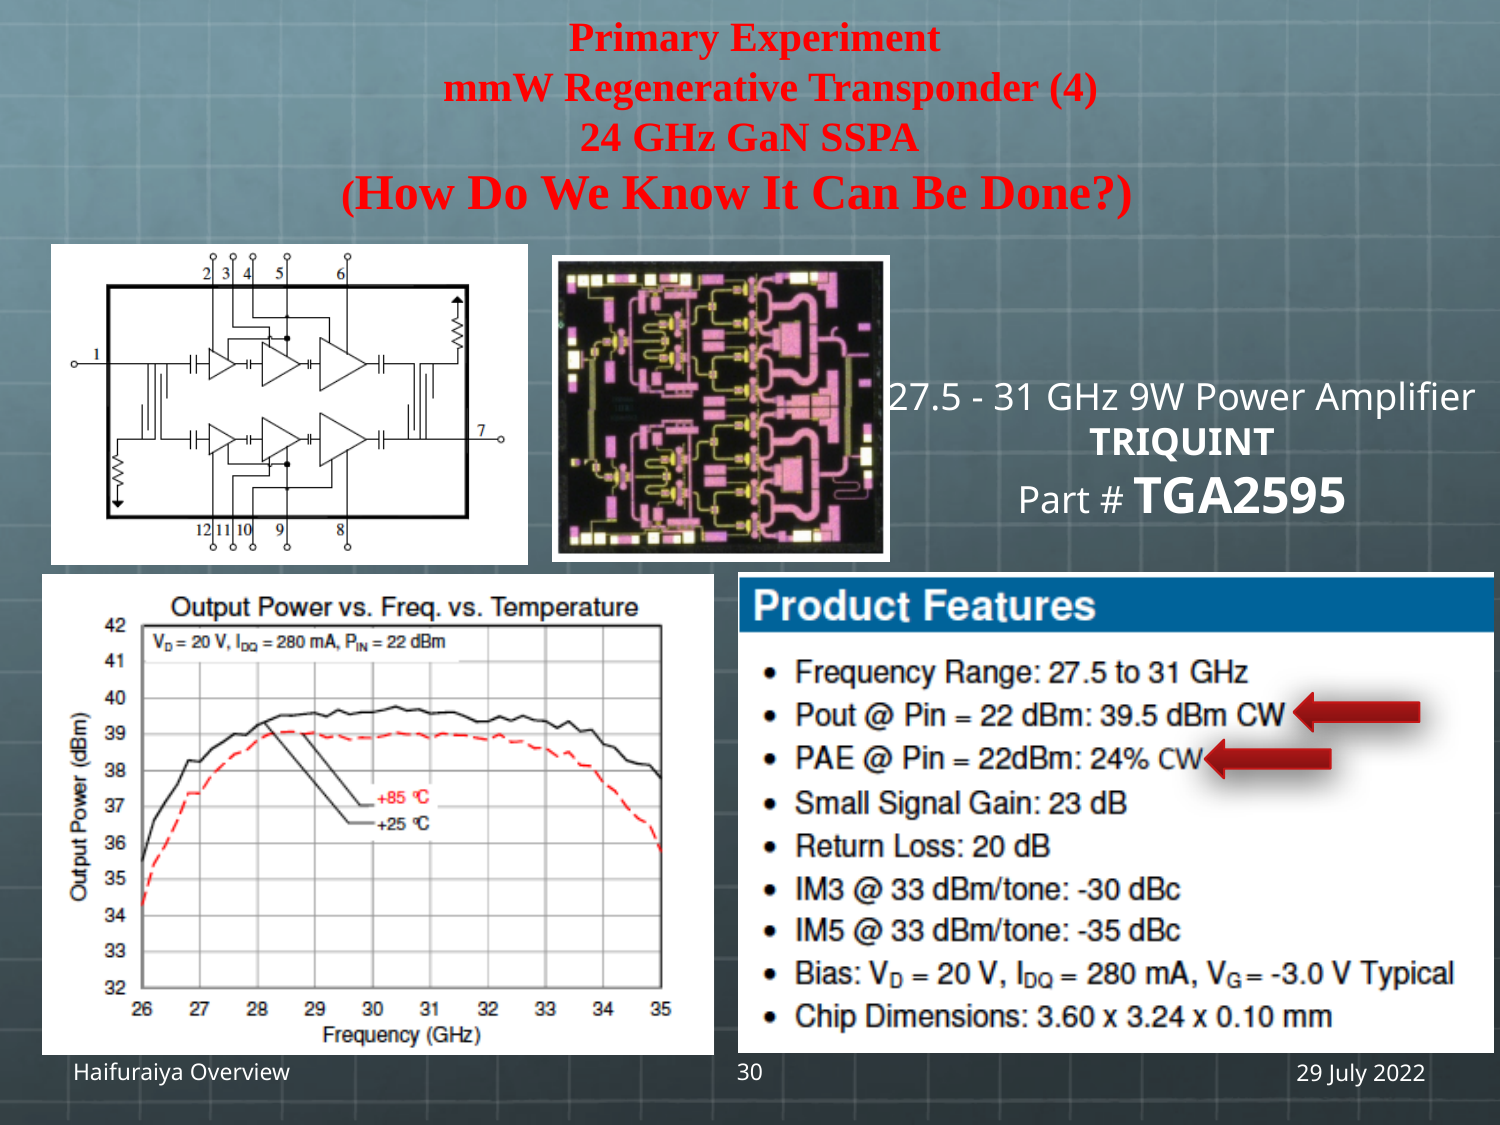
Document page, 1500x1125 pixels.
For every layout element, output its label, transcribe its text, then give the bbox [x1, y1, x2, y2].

picture [0, 0, 1500, 1125]
text_box 27.5 - 31 GHz 9W Power Amplifier TRIQUINT Part # TGA2595 [933, 365, 1500, 531]
title Primary Experiment mmW Regenerative Transponder (4) 24 GHz GaN SSPA (How Do We Know It Can Be Done?) [127, 0, 1372, 251]
